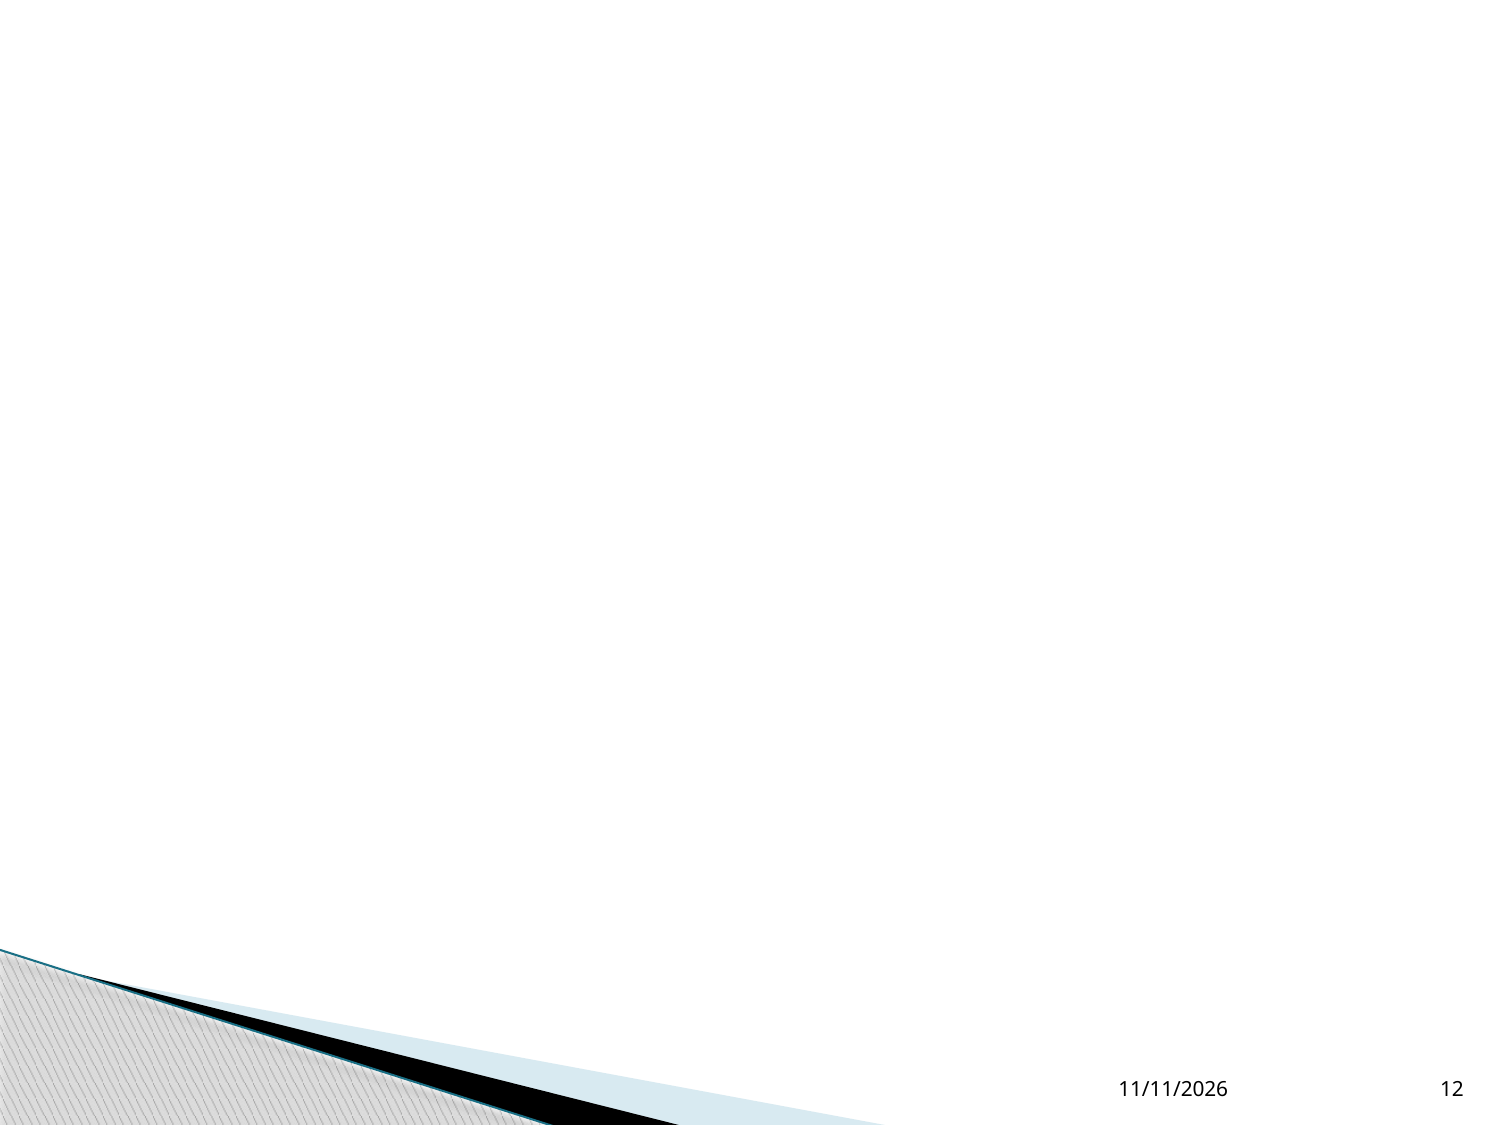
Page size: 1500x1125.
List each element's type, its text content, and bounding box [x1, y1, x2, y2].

slide_number 12 [1418, 1051, 1479, 1112]
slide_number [1103, 1051, 1418, 1112]
